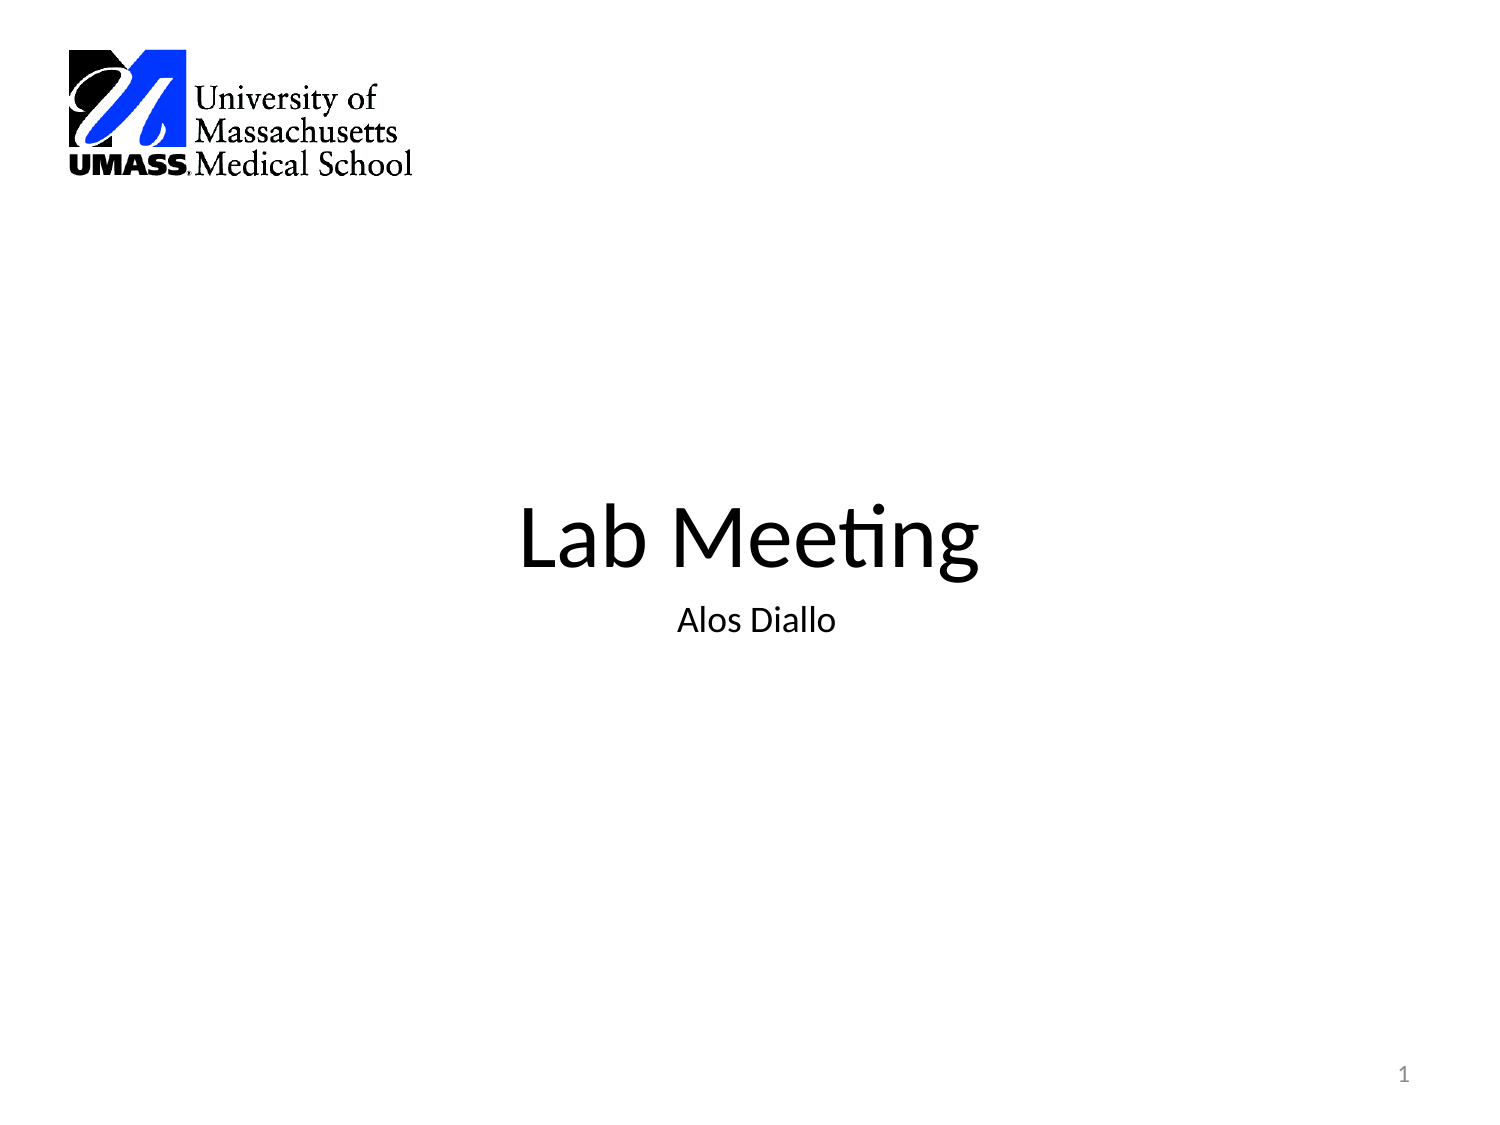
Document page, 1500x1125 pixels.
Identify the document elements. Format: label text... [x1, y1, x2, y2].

text_box Alos Diallo [662, 587, 963, 648]
picture [62, 49, 426, 183]
slide_number 1 [1074, 1042, 1425, 1103]
title Lab Meeting [75, 437, 1425, 625]
